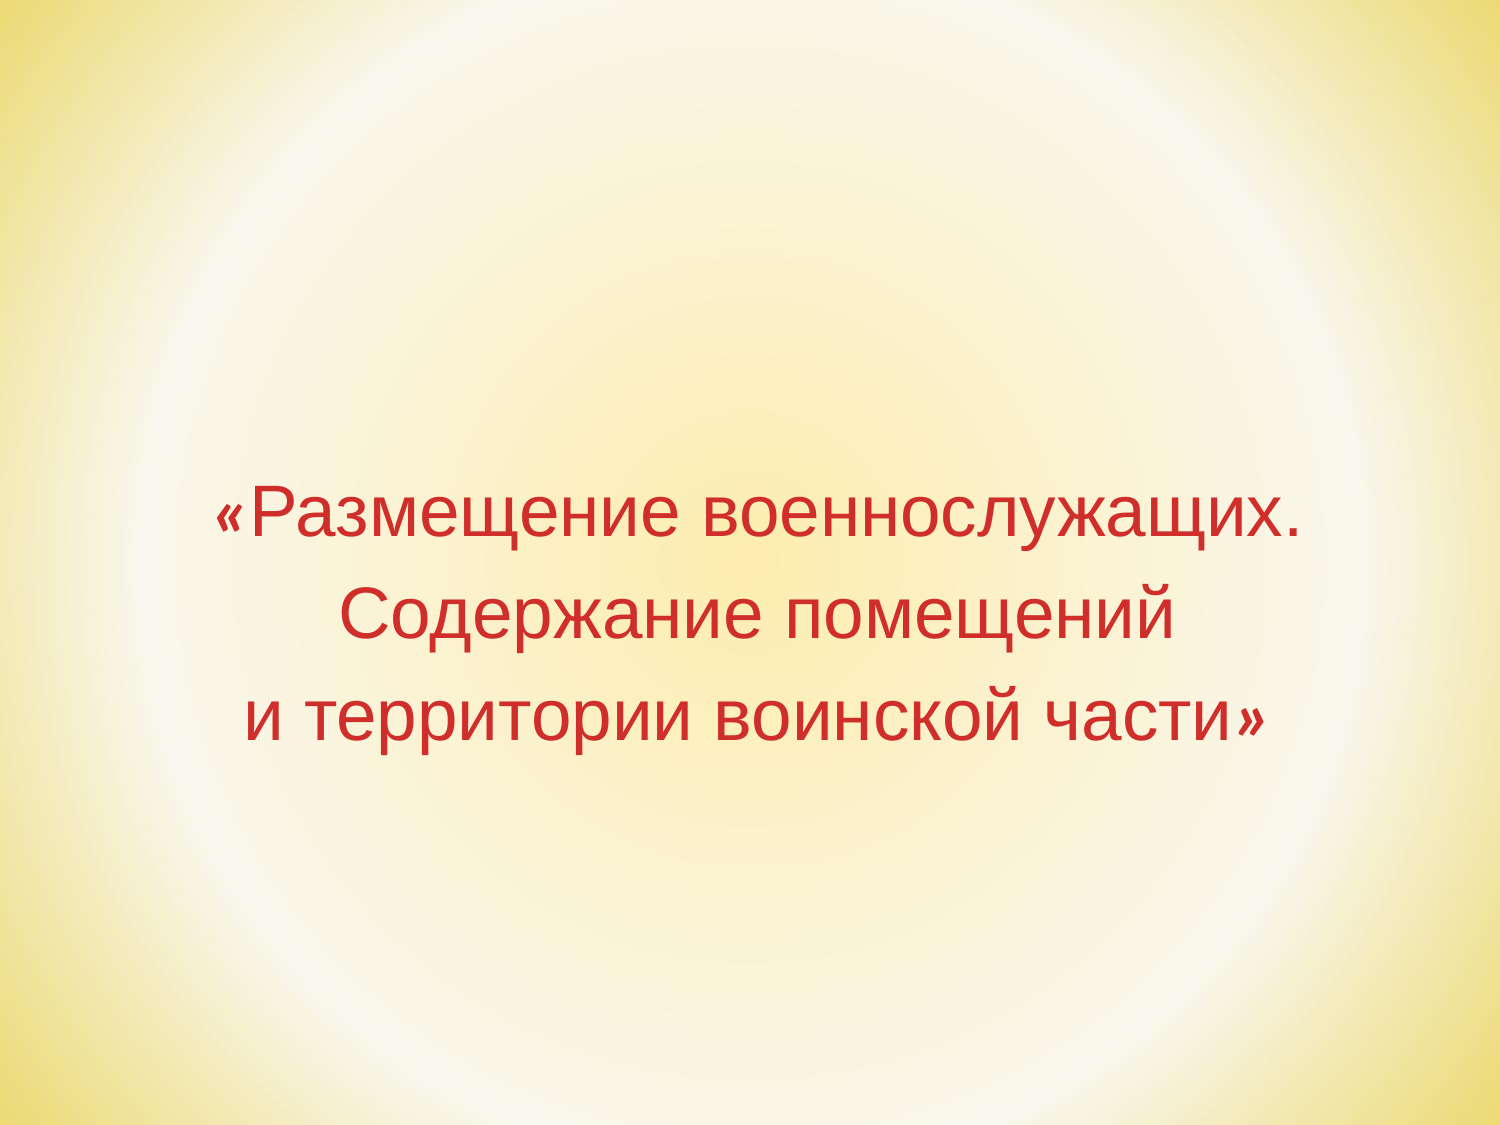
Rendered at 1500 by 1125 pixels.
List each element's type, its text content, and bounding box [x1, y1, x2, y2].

picture [0, 0, 1500, 1125]
list «Размещение военнослужащих. Содержание помещений и территории воинской части» [64, 456, 1451, 771]
